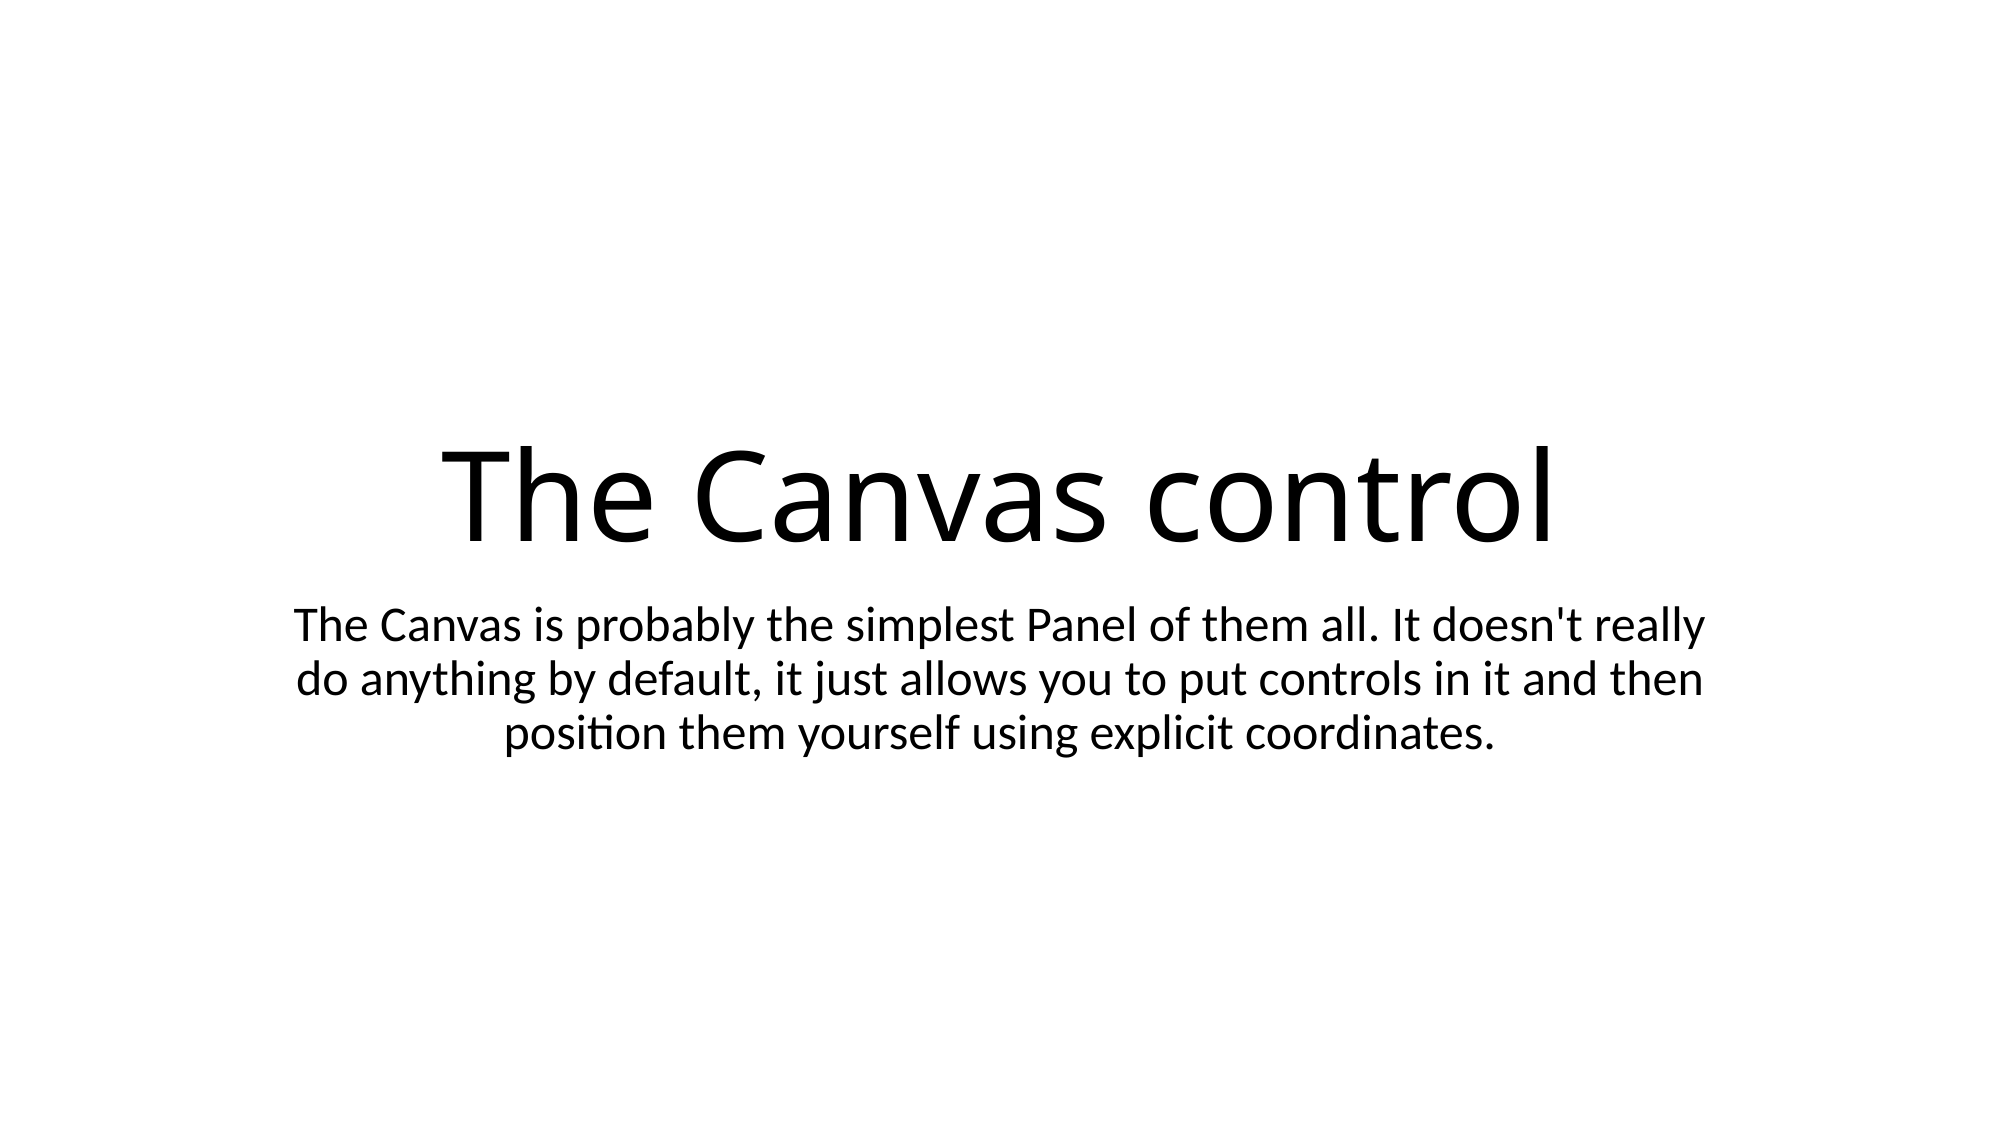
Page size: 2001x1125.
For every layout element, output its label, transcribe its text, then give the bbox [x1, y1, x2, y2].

title The Canvas control [249, 184, 1750, 576]
subtitle The Canvas is probably the simplest Panel of them all. It doesn't really do anything by default, it just allows you to put controls in it and then position them yourself using explicit coordinates. [249, 590, 1750, 863]
